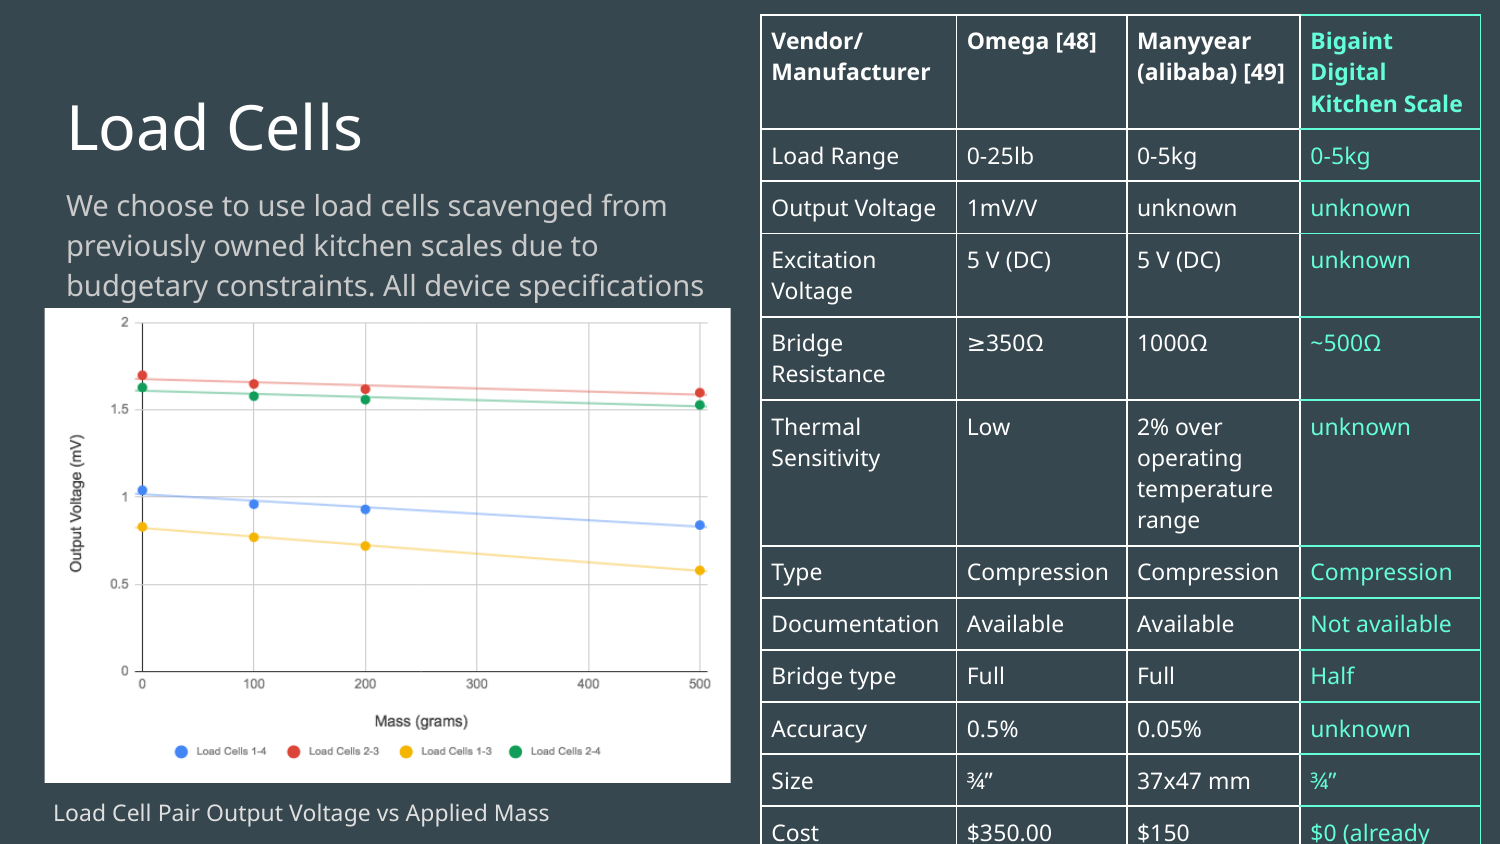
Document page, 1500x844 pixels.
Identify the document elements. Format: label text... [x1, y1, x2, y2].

table_cell 1mV/V [957, 182, 1126, 233]
table_cell Documentation [762, 599, 956, 649]
table_header Vendor/ Manufacturer [762, 16, 956, 128]
table_cell unknown [1128, 182, 1299, 233]
table_cell Compression [1128, 547, 1299, 597]
table_cell Available [1128, 599, 1299, 649]
table_header Bigaint Digital Kitchen Scale [1301, 16, 1480, 128]
table_cell 0-25lb [957, 130, 1126, 180]
table_cell 2% over operating temperature range [1128, 401, 1299, 545]
table_cell Compression [1301, 547, 1480, 597]
table_cell $0 (already owned) [1301, 807, 1480, 844]
table_cell 5 V (DC) [1128, 234, 1299, 316]
table_cell 37x47 mm [1128, 755, 1299, 805]
title Load Cells [51, 72, 760, 167]
table_cell Compression [957, 547, 1126, 597]
table_cell Full [1128, 651, 1299, 701]
picture [44, 308, 731, 784]
table_cell 0-5kg [1301, 130, 1480, 180]
table_cell 0-5kg [1128, 130, 1299, 180]
table_cell Size [762, 755, 956, 805]
table_cell ≥350Ω [957, 318, 1126, 399]
table_cell unknown [1301, 401, 1480, 545]
table_cell unknown [1301, 182, 1480, 233]
table_cell Bridge type [762, 651, 956, 701]
table_cell Available [957, 599, 1126, 649]
table_cell 0.5% [957, 703, 1126, 753]
table_cell Bridge Resistance [762, 318, 956, 399]
table_cell Full [957, 651, 1126, 701]
table_cell 5 V (DC) [957, 234, 1126, 316]
table_cell Accuracy [762, 703, 956, 753]
table_cell Half [1301, 651, 1480, 701]
table_cell $150 (minimum order of 10 and shipping) [1128, 807, 1299, 844]
table_cell 1000Ω [1128, 318, 1299, 399]
table_header Omega [48] [957, 16, 1126, 128]
table_cell ~500Ω [1301, 318, 1480, 399]
table_cell Cost [762, 807, 956, 844]
table_cell Load Range [762, 130, 956, 180]
table_cell unknown [1301, 703, 1480, 753]
text_box Load Cell Pair Output Voltage vs Applied Mass [38, 764, 738, 831]
table_cell Not available [1301, 599, 1480, 649]
table_header Manyyear (alibaba) [49] [1128, 16, 1299, 128]
table_cell Output Voltage [762, 182, 956, 233]
table_cell Thermal Sensitivity [762, 401, 956, 545]
table_cell Excitation Voltage [762, 234, 956, 316]
table_cell Type [762, 547, 956, 597]
table_cell 0.05% [1128, 703, 1299, 753]
table_cell $350.00 [957, 807, 1126, 844]
list We choose to use load cells scavenged from previously owned kitchen scales due to budgetary constraints. All device specifications needed to be measured. [51, 166, 751, 261]
table_cell Low [957, 401, 1126, 545]
table_cell unknown [1301, 234, 1480, 316]
table_cell ¾” [957, 755, 1126, 805]
table_cell ¾” [1301, 755, 1480, 805]
